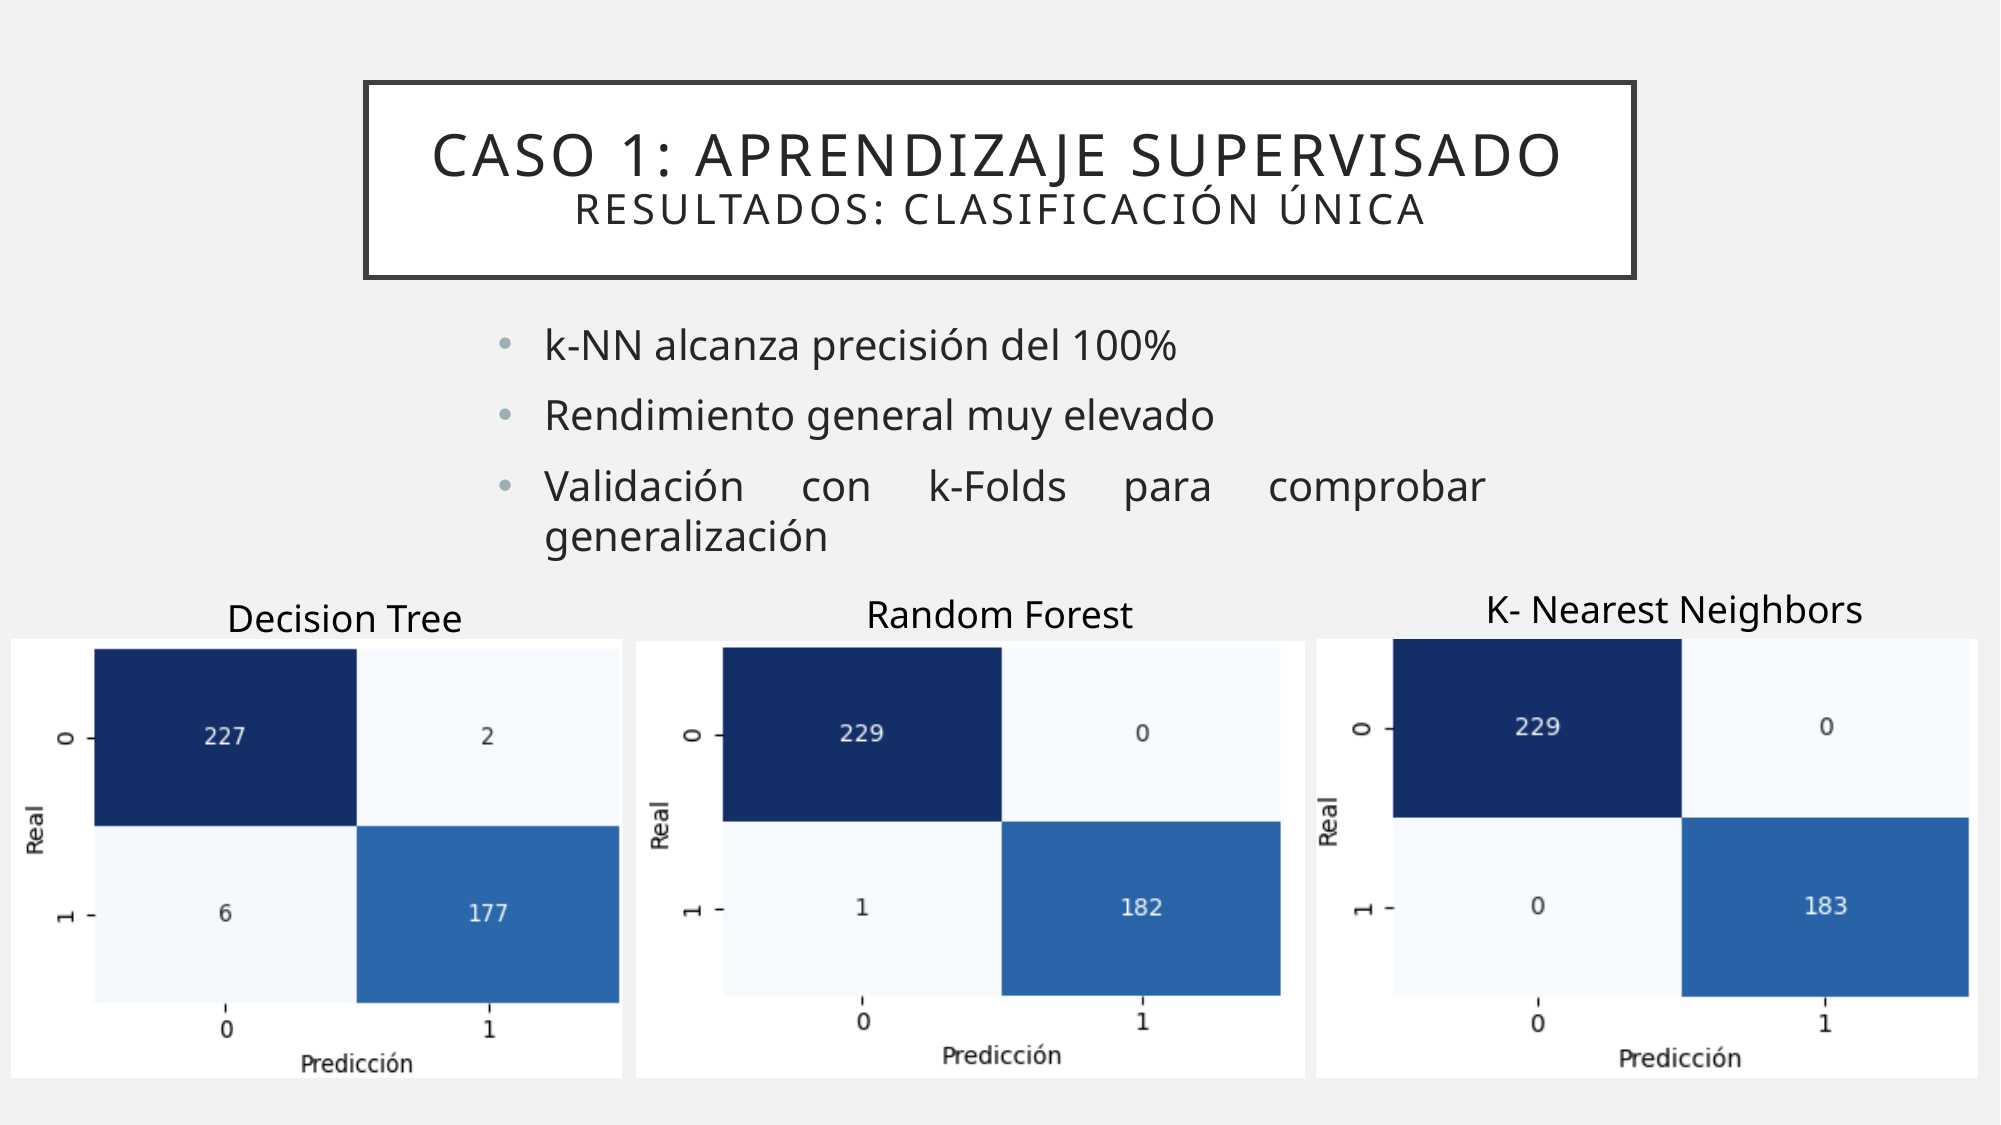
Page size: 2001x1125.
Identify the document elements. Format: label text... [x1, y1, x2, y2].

text_box Decision Tree [212, 587, 478, 639]
picture [635, 641, 1305, 1078]
text_box Random Forest [851, 583, 1149, 641]
text_box K- Nearest Neighbors [1470, 578, 1879, 639]
title Caso 1: Aprendizaje supervisado Resultados: clasificación única [363, 80, 1637, 280]
text_box k-NN alcanza precisión del 100% Rendimiento general muy elevado Validación con k-Folds para comprobar generalización [482, 310, 1503, 563]
picture [1316, 639, 1978, 1078]
picture [11, 639, 623, 1078]
